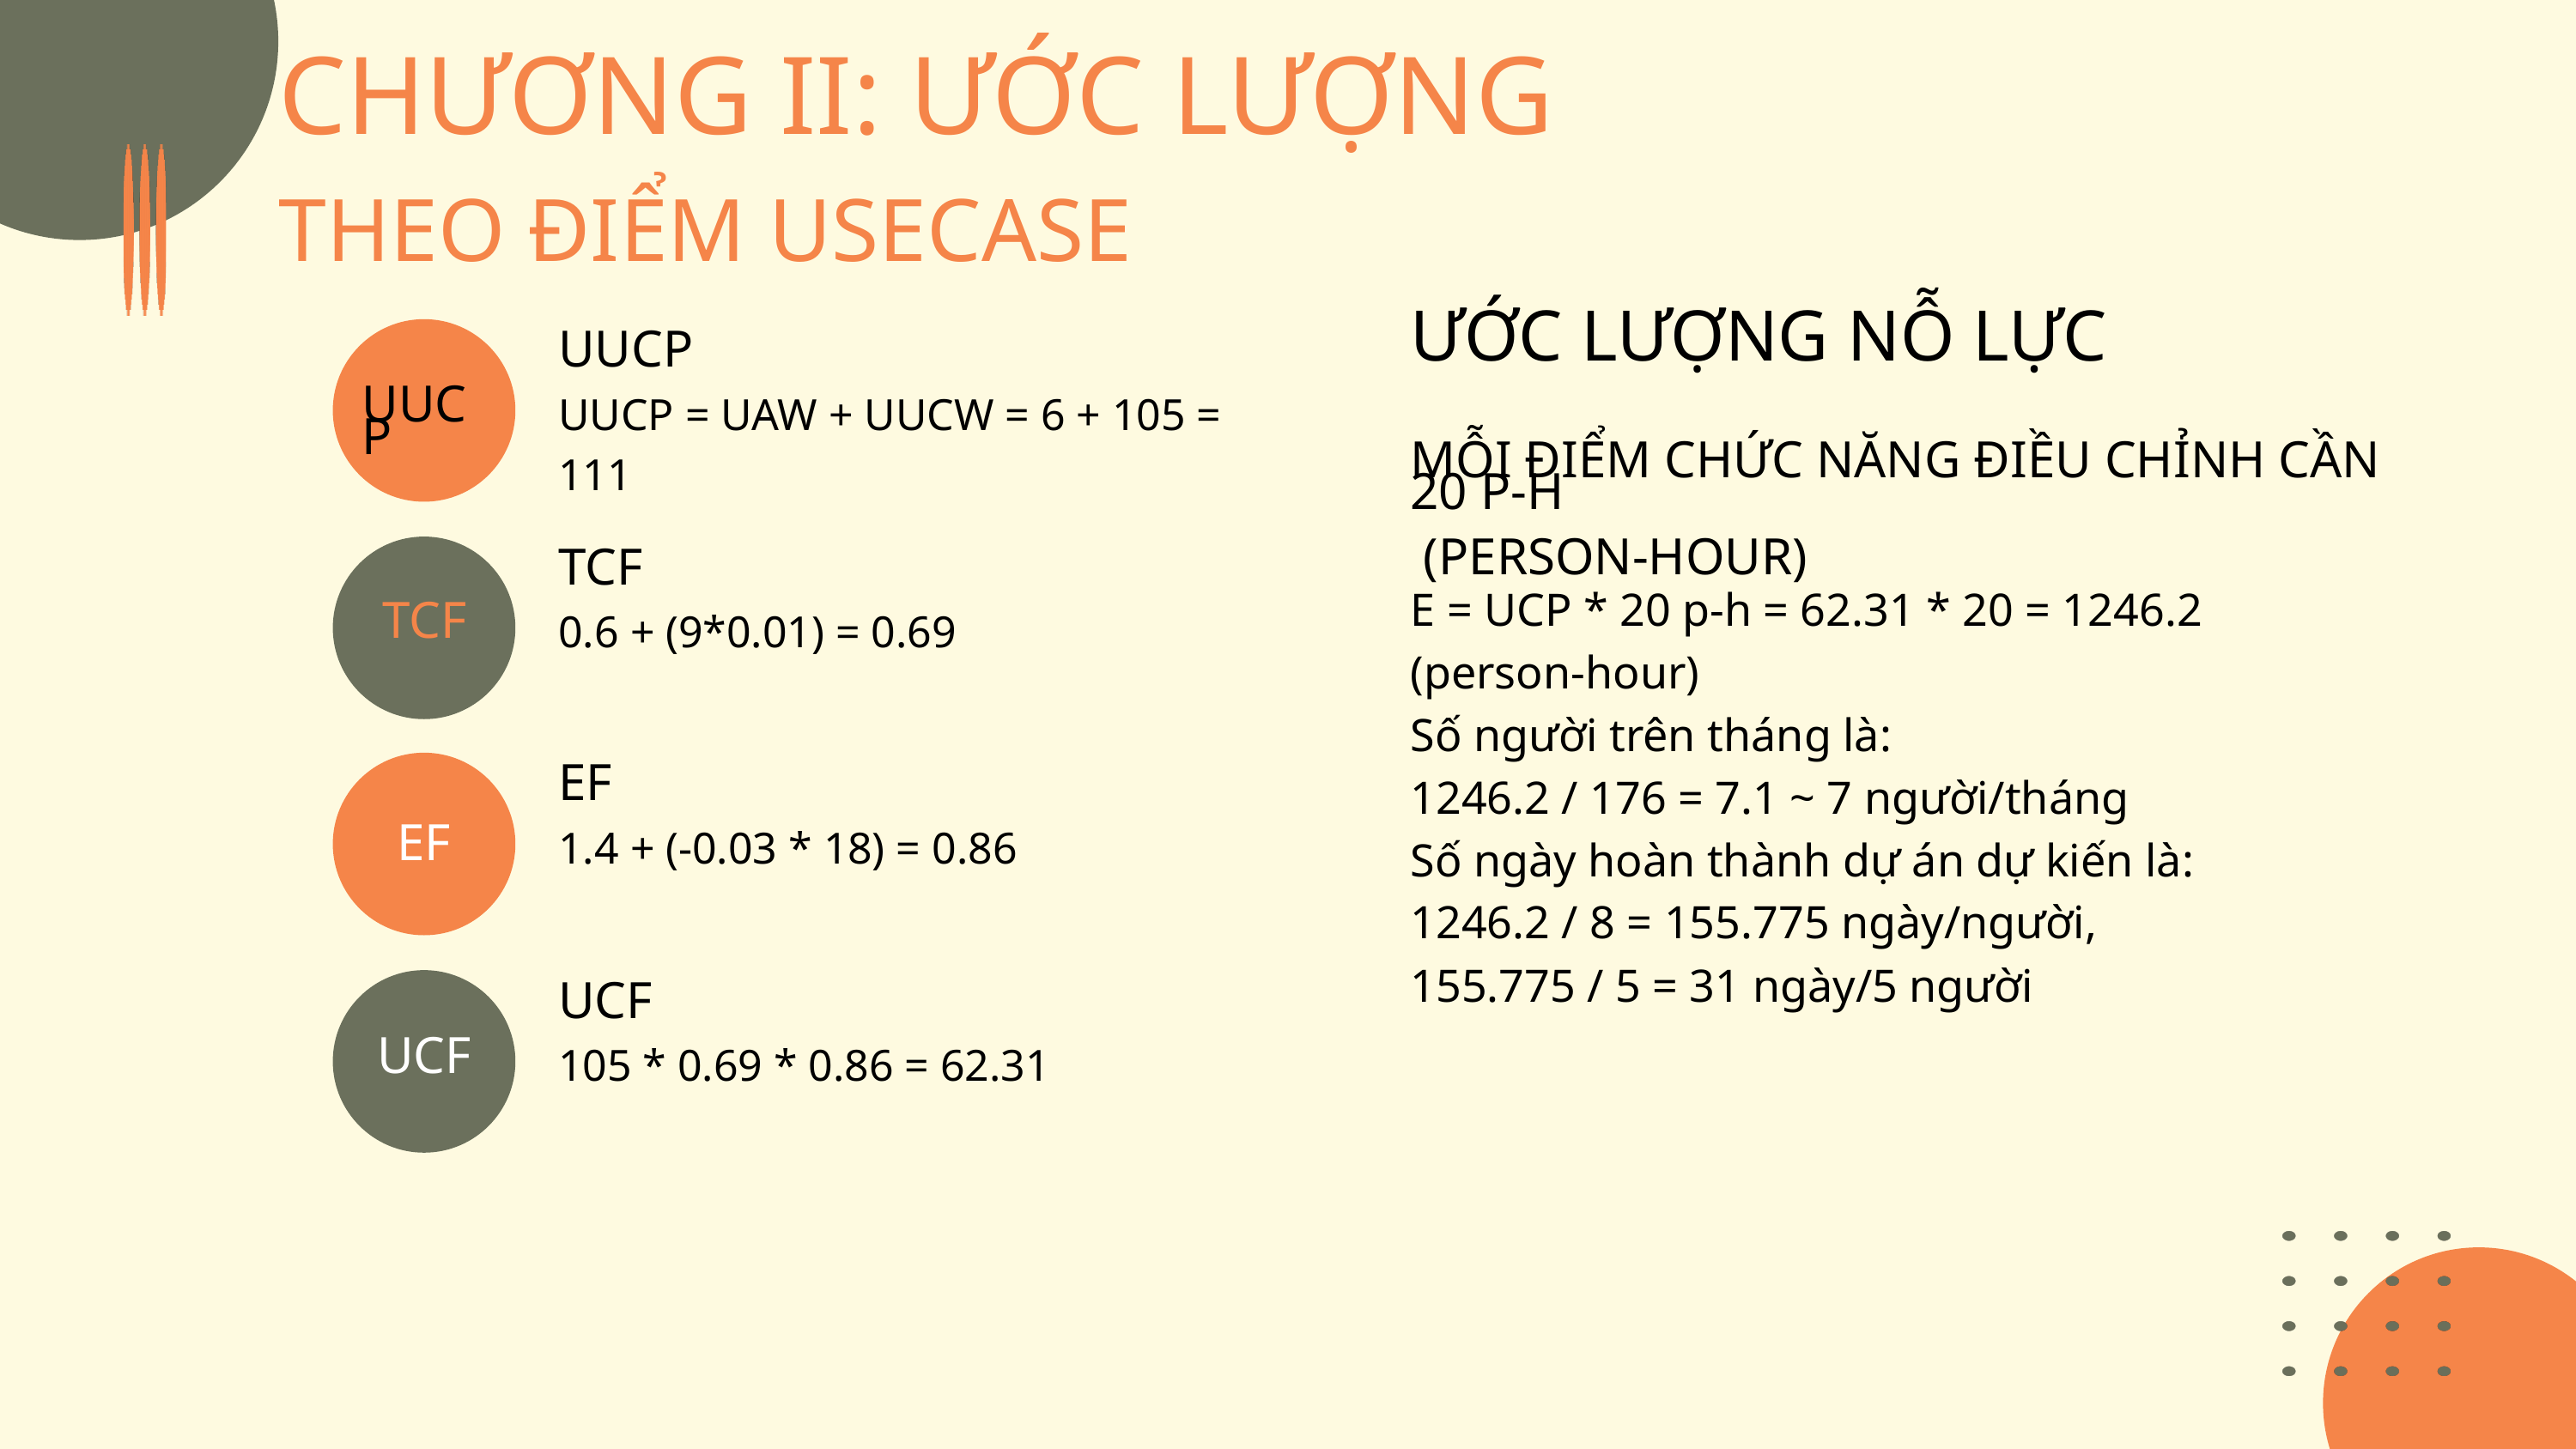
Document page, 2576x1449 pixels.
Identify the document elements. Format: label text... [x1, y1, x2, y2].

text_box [332, 318, 516, 502]
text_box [332, 752, 516, 936]
text_box EF [558, 778, 854, 811]
text_box 1.4 + (-0.03 * 18) = 0.86 [558, 812, 1352, 933]
text_box [123, 247, 167, 316]
text_box THEO ĐIỂM USECASE [278, 222, 2129, 279]
text_box 0.6 + (9*0.01) = 0.69 [558, 596, 1352, 657]
text_box UUCP [558, 344, 1151, 378]
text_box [0, 0, 279, 240]
text_box TCF [558, 561, 1060, 595]
text_box MỖI ĐIỂM CHỨC NĂNG ĐIỀU CHỈNH CẦN 20 P-H (PERSON-HOUR) [1410, 454, 2396, 585]
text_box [332, 969, 516, 1154]
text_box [2323, 1246, 2576, 1449]
text_box UCF [558, 995, 1031, 1028]
text_box [2282, 1231, 2451, 1376]
text_box CHƯƠNG II: ƯỚC LƯỢNG [283, 54, 1923, 156]
text_box 105 * 0.69 * 0.86 = 62.31 [558, 1029, 1327, 1150]
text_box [332, 536, 516, 719]
text_box ƯỚC LƯỢNG NỖ LỰC [1410, 309, 2298, 375]
text_box UUCP = UAW + UUCW = 6 + 105 = 111 [558, 379, 1288, 500]
text_box E = UCP * 20 p-h = 62.31 * 20 = 1246.2 (person-hour) Số người trên tháng là: 1246.2 / 176 = 7.1 ~ 7 người/tháng Số ngày hoàn thành dự án dự kiến là: 1246.2 / 8 = 155.775 ngày/người, 155.775 / 5 = 31 ngày/5 người [1410, 509, 2283, 1071]
